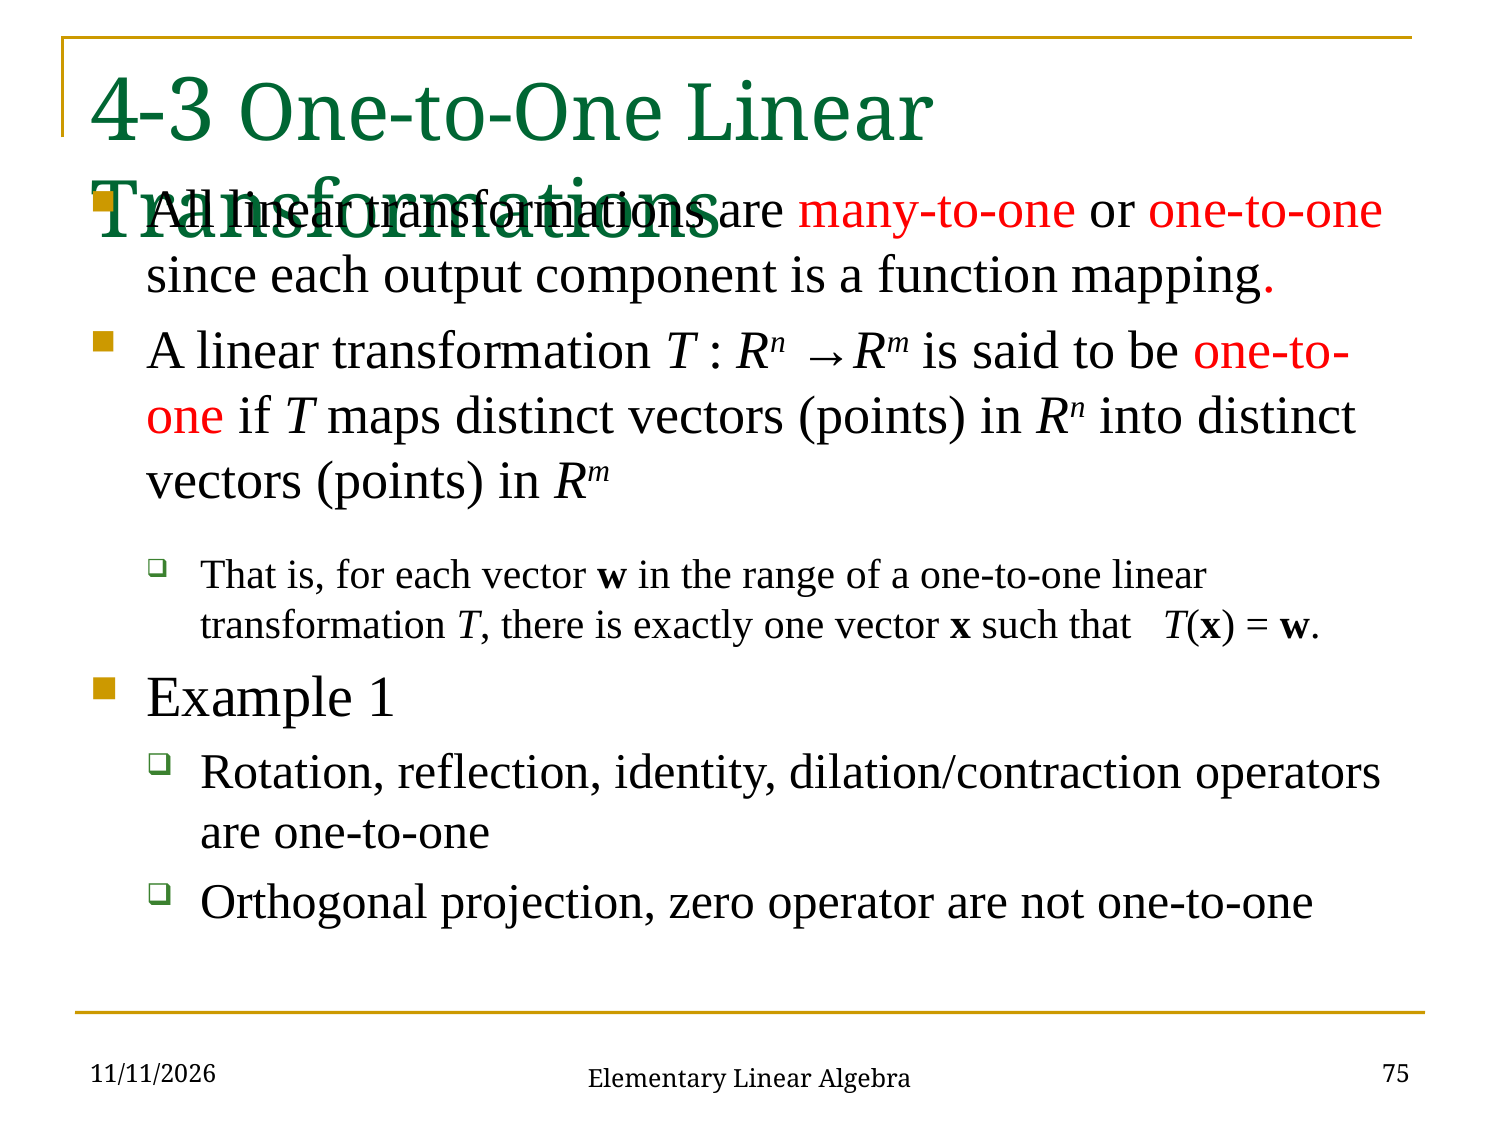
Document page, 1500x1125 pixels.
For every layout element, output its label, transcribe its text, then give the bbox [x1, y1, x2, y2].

slide_number 75 [1074, 1023, 1426, 1100]
footer Elementary Linear Algebra [512, 1024, 988, 1101]
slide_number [74, 1023, 426, 1100]
list All linear transformations are many-to-one or one-to-one since each output component is a function mapping. A linear transformation T : Rn →Rm is said to be one-to-one if T maps distinct vectors (points) in Rn into distinct vectors (points) in Rm That is, for each vector w in the range of a one-to-one linear transformation T, there is exactly one vector x such that T(x) = w. Example 1 Rotation, reflection, identity, dilation/contraction operators are one-to-one Orthogonal projection, zero operator are not one-to-one [75, 165, 1425, 960]
title 4-3 One-to-One Linear Transformations [75, 45, 1425, 165]
